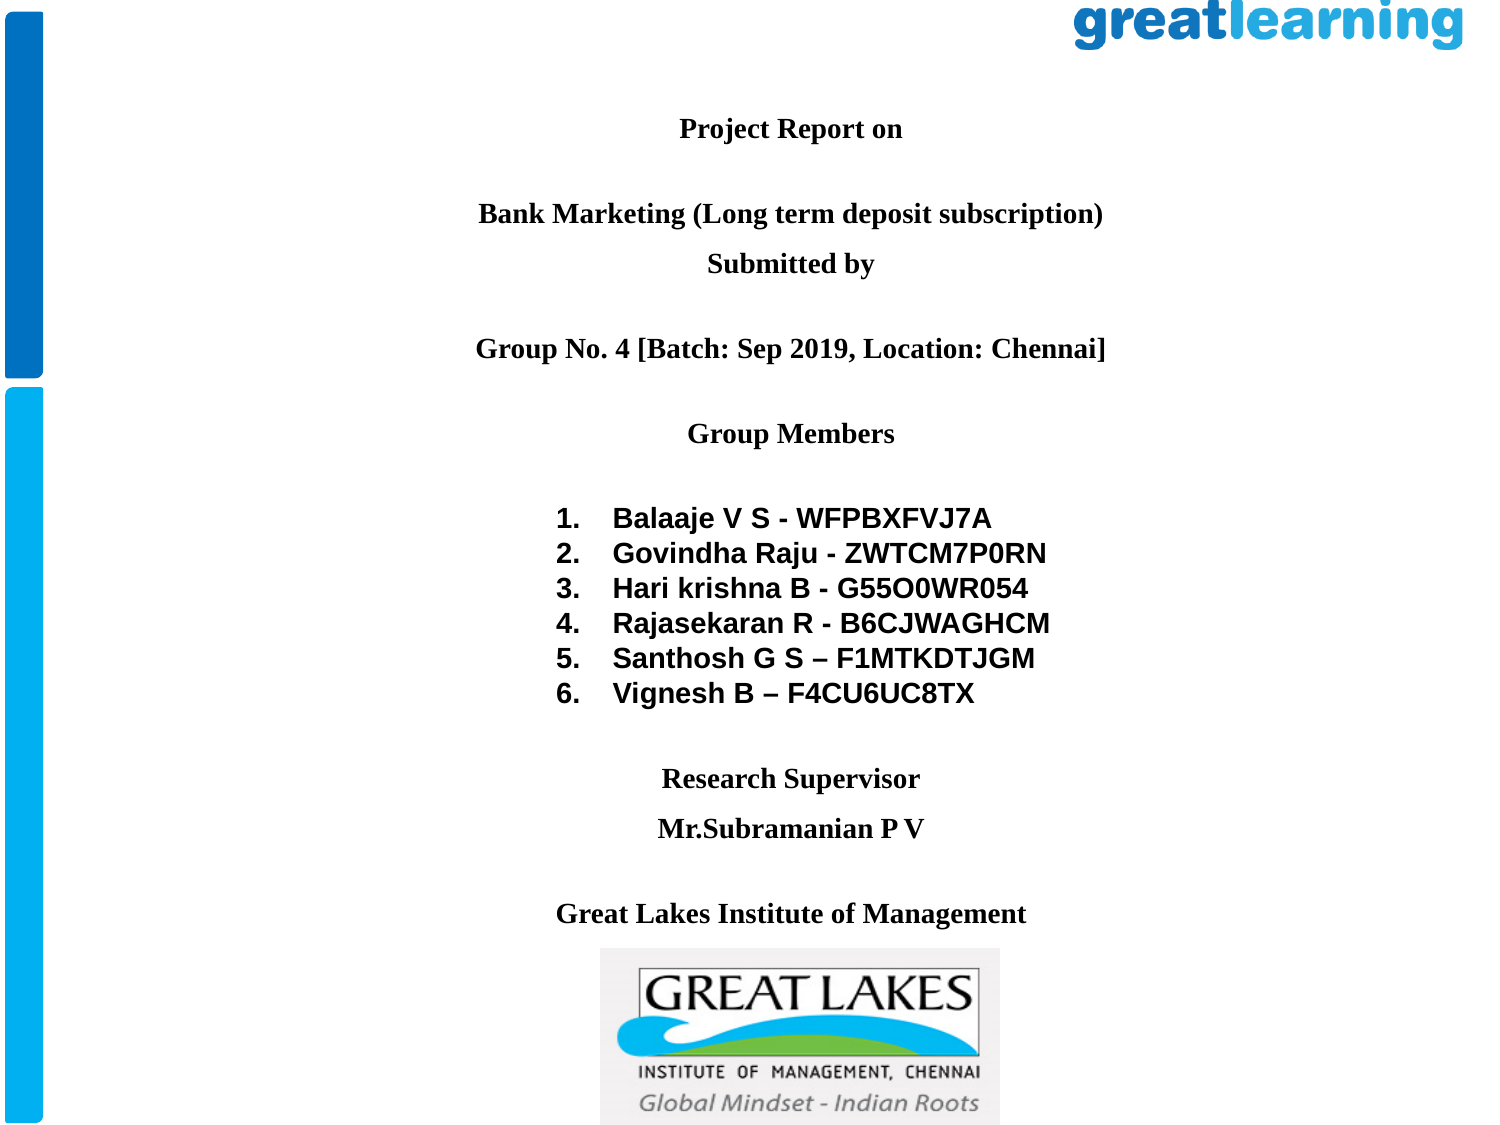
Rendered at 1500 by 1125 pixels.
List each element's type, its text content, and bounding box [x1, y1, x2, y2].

picture [599, 948, 1001, 1125]
picture [1074, 0, 1463, 50]
text_box Project Report on Bank Marketing (Long term deposit subscription) Submitted by Group No. 4 [Batch: Sep 2019, Location: Chennai] Group Members Balaaje V S - WFPBXFVJ7A Govindha Raju - ZWTCM7P0RN Hari krishna B - G55O0WR054 Rajasekaran R - B6CJWAGHCM Santhosh G S – F1MTKDTJGM Vignesh B – F4CU6UC8TX Research Supervisor Mr.Subramanian P V Great Lakes Institute of Management [91, 67, 1492, 982]
